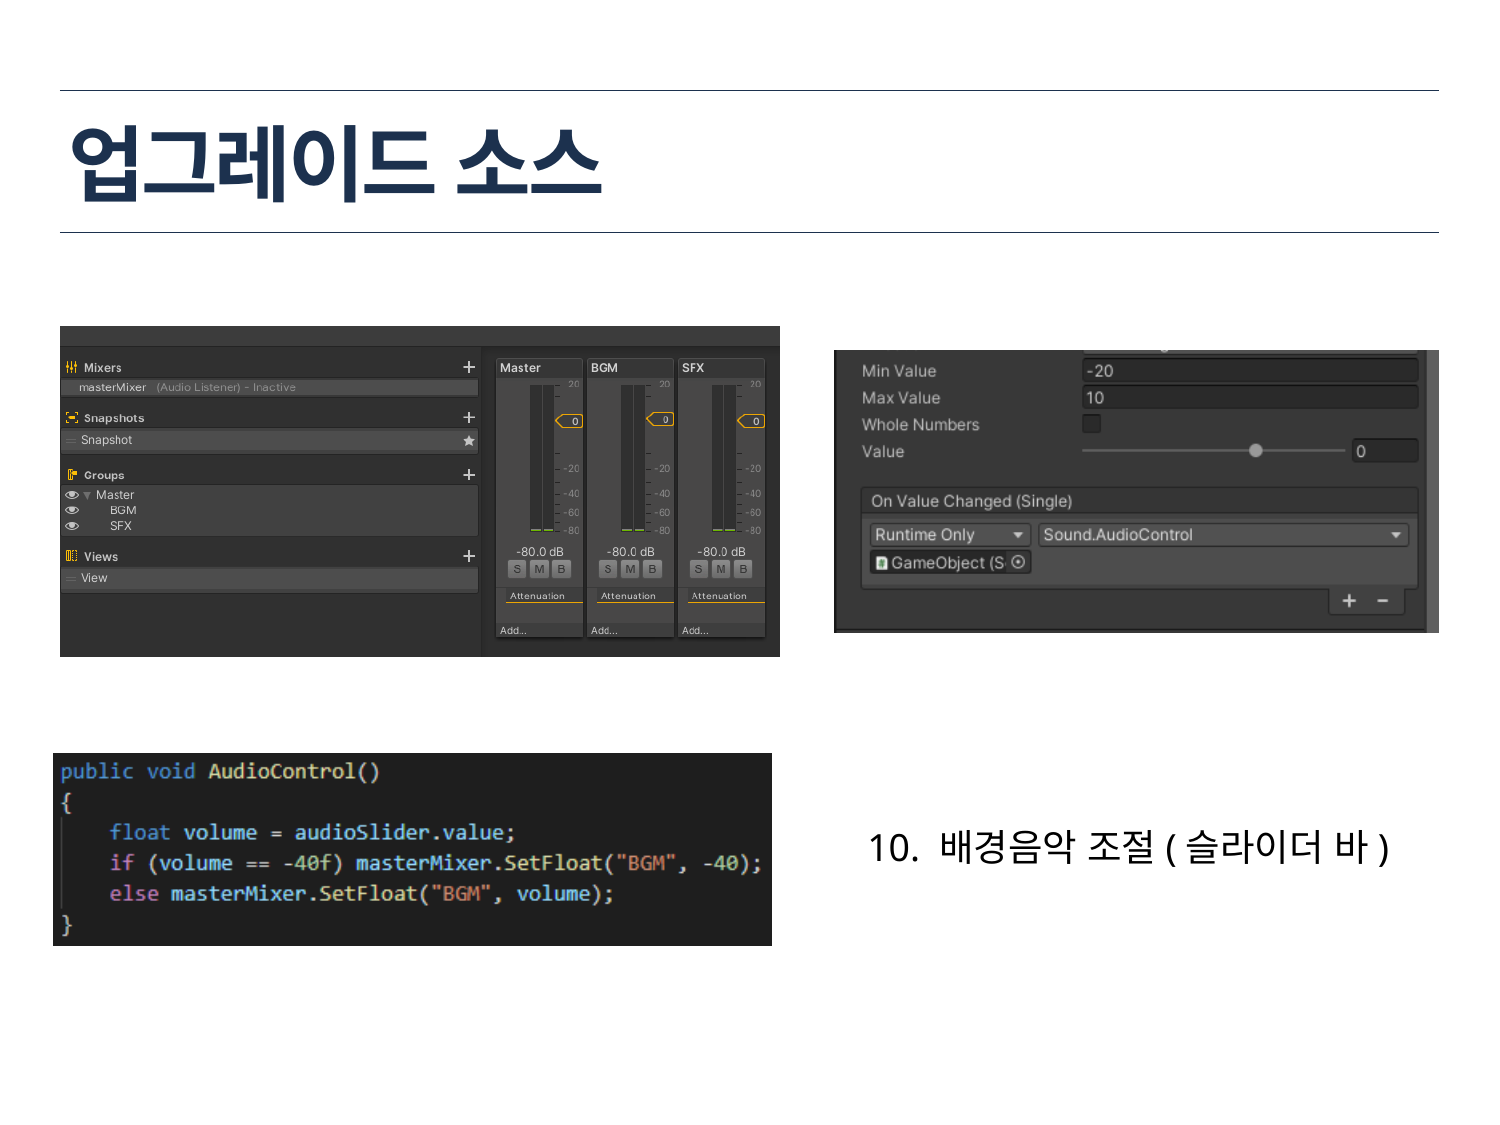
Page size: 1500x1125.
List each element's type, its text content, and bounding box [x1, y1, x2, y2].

text_box 10. 배경음악 조절(슬라이더 바) [852, 817, 1419, 877]
picture [834, 350, 1440, 633]
picture [60, 326, 780, 657]
title 업그레이드 소스 [53, 114, 701, 211]
picture [52, 753, 772, 946]
